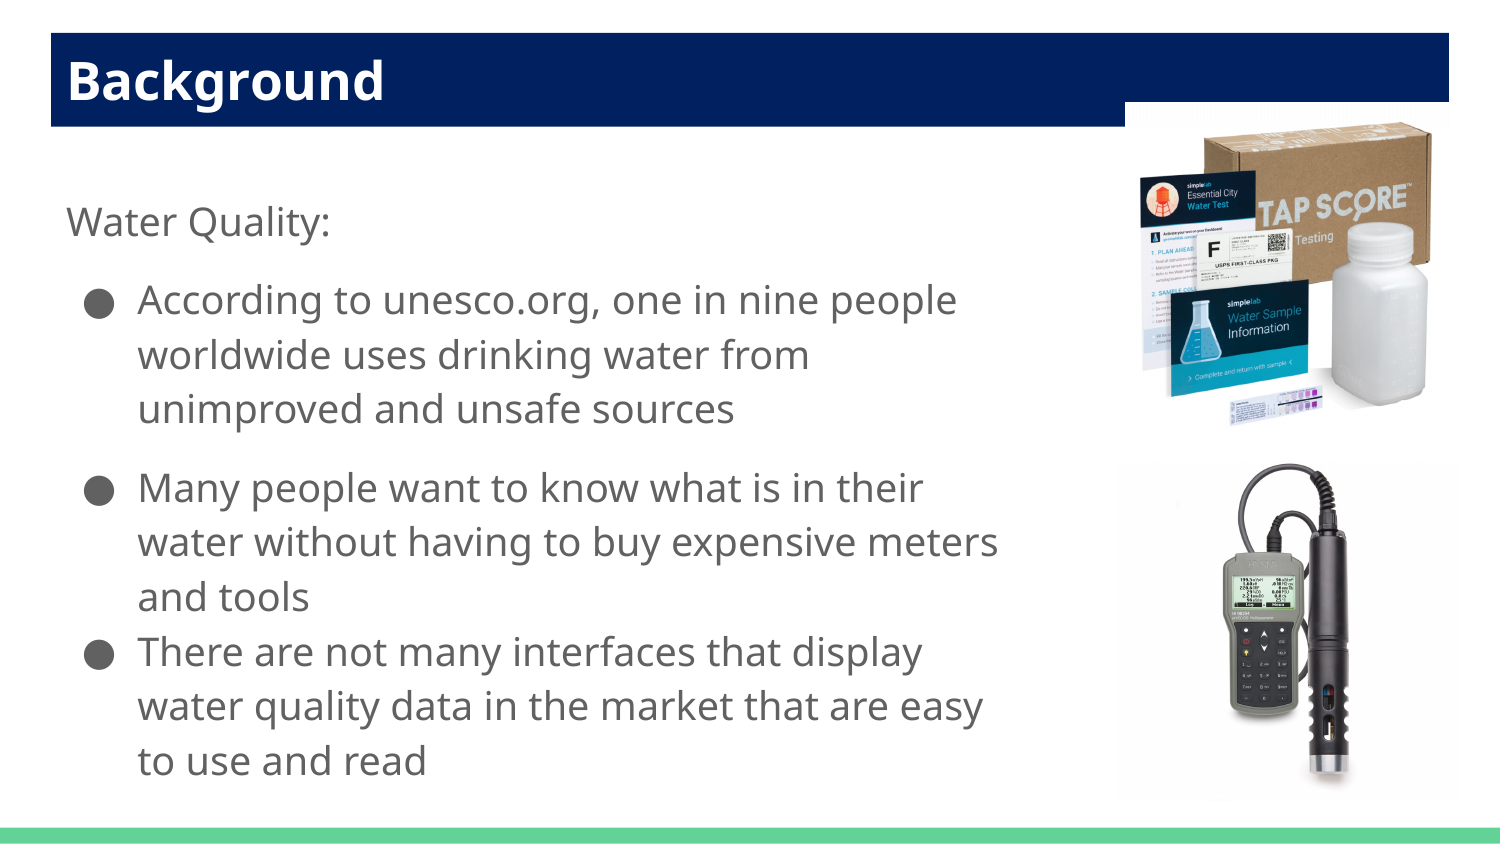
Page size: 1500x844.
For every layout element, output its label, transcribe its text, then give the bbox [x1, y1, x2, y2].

picture [1124, 102, 1450, 445]
picture [1115, 459, 1459, 803]
title Background [51, 32, 1449, 127]
list Water Quality: According to unesco.org, one in nine people worldwide uses drinking water from unimproved and unsafe sources Many people want to know what is in their water without having to buy expensive meters and tools There are not many interfaces that display water quality data in the market that are easy to use and read [51, 174, 1022, 803]
